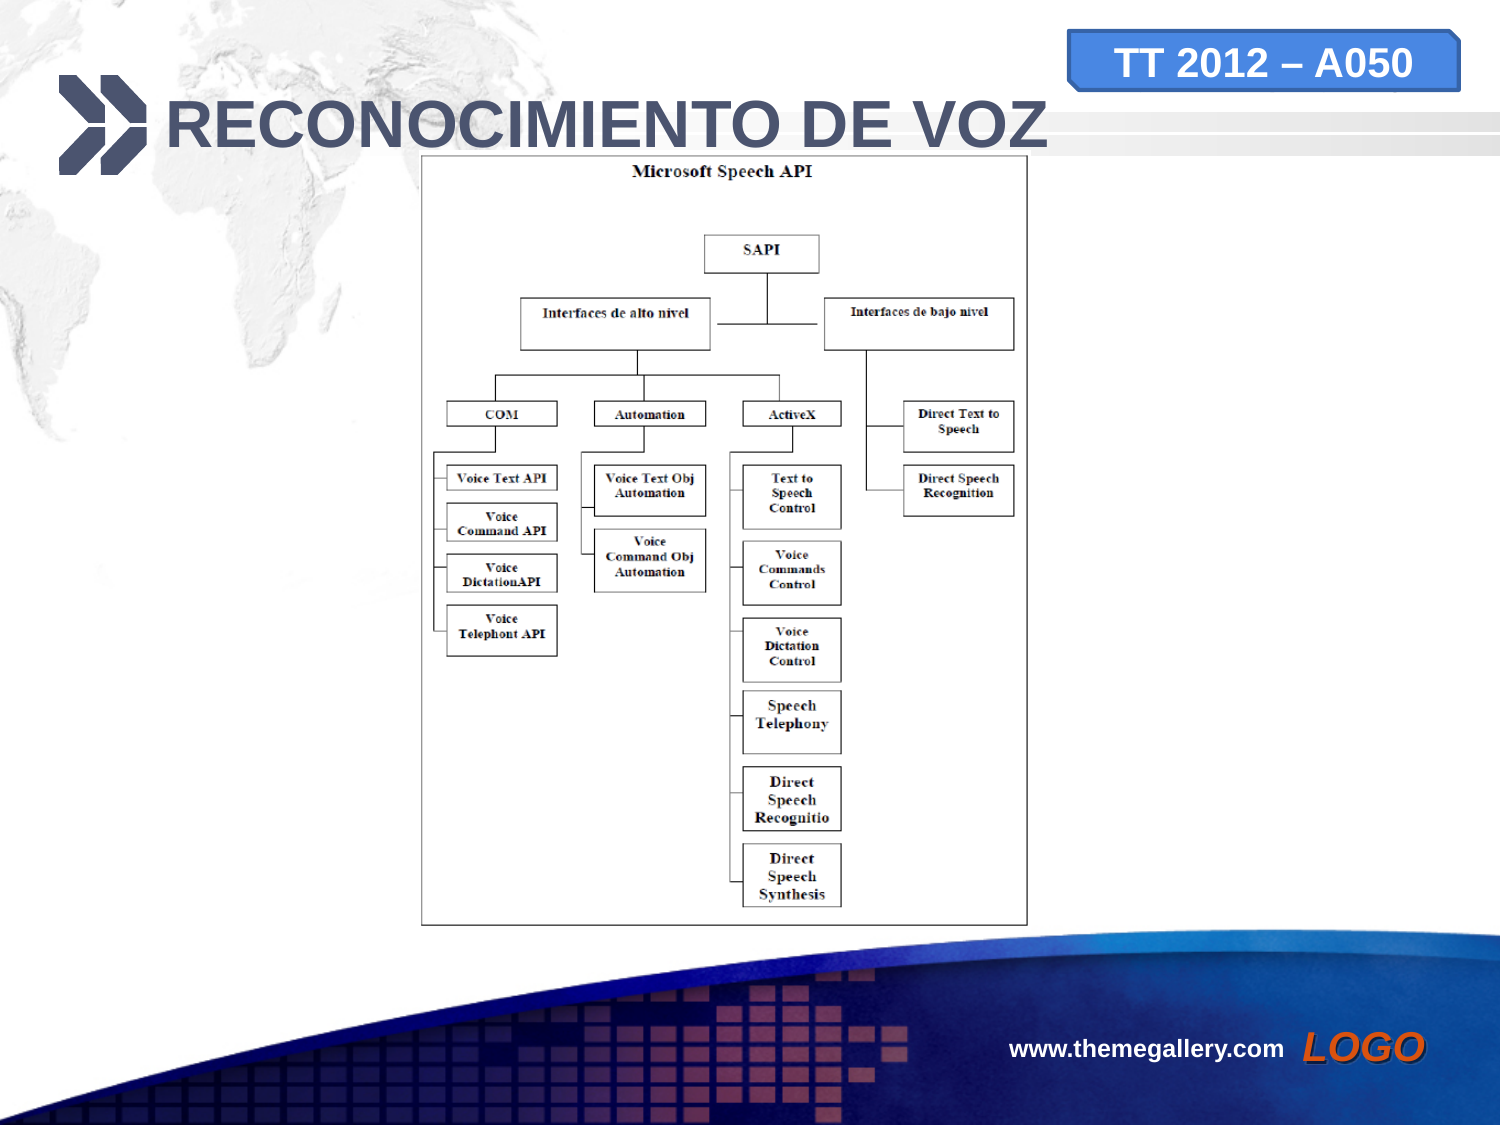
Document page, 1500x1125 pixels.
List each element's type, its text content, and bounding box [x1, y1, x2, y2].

title RECONOCIMIENTO DE VOZ [150, 75, 1388, 168]
footer www.themegallery.com [825, 1025, 1300, 1063]
text_box TT 2012 – A050 [1066, 28, 1461, 93]
picture [0, 0, 1500, 1125]
